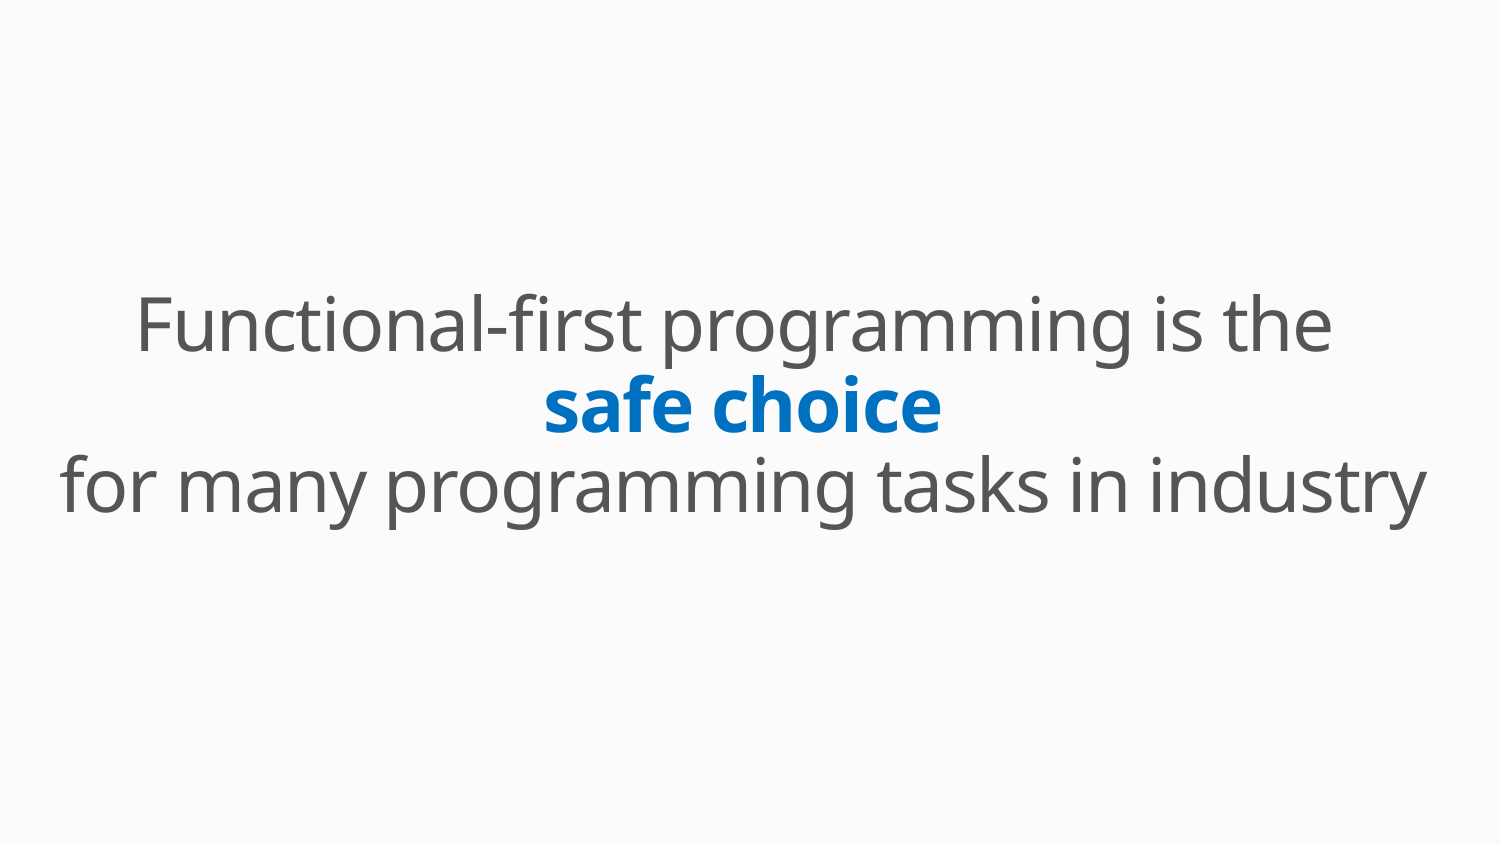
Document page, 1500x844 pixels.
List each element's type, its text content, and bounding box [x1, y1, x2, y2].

title Functional-first programming is the safe choice for many programming tasks in industry [56, 286, 1431, 532]
